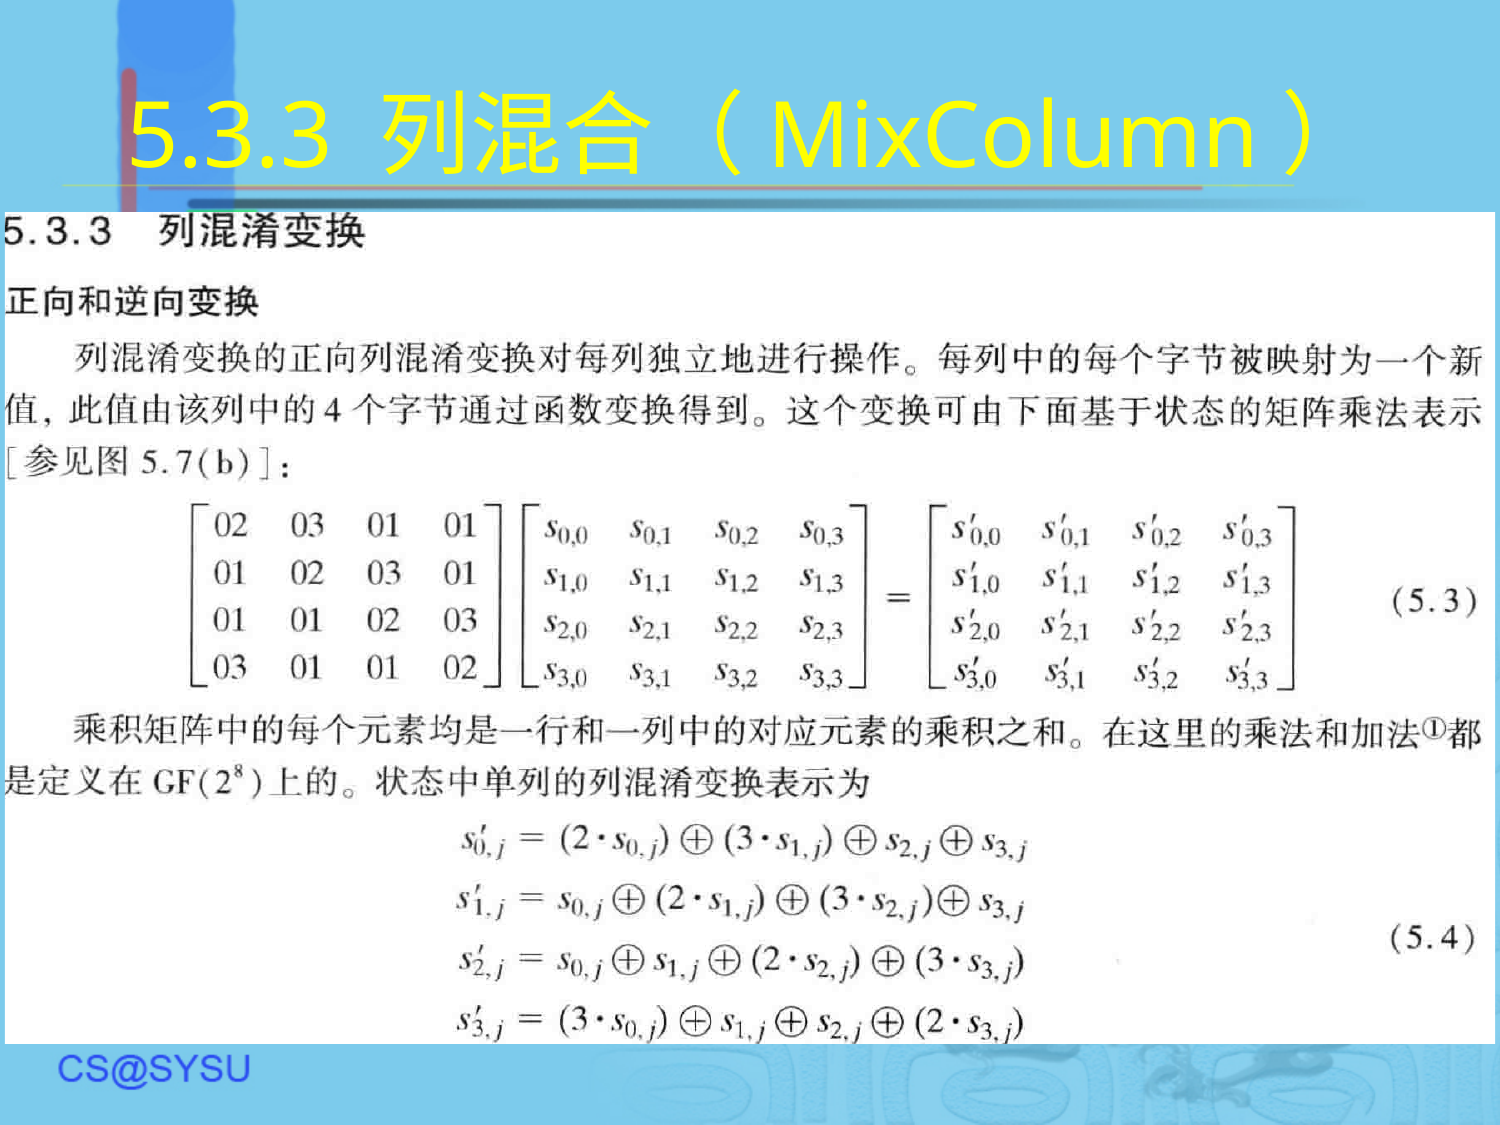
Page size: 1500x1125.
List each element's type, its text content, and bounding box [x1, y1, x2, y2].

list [4, 212, 1496, 1044]
slide_number [49, 1052, 426, 1103]
picture [0, 0, 1500, 1125]
title 5.3.3 列混合（MixColumn） [49, 37, 1451, 210]
